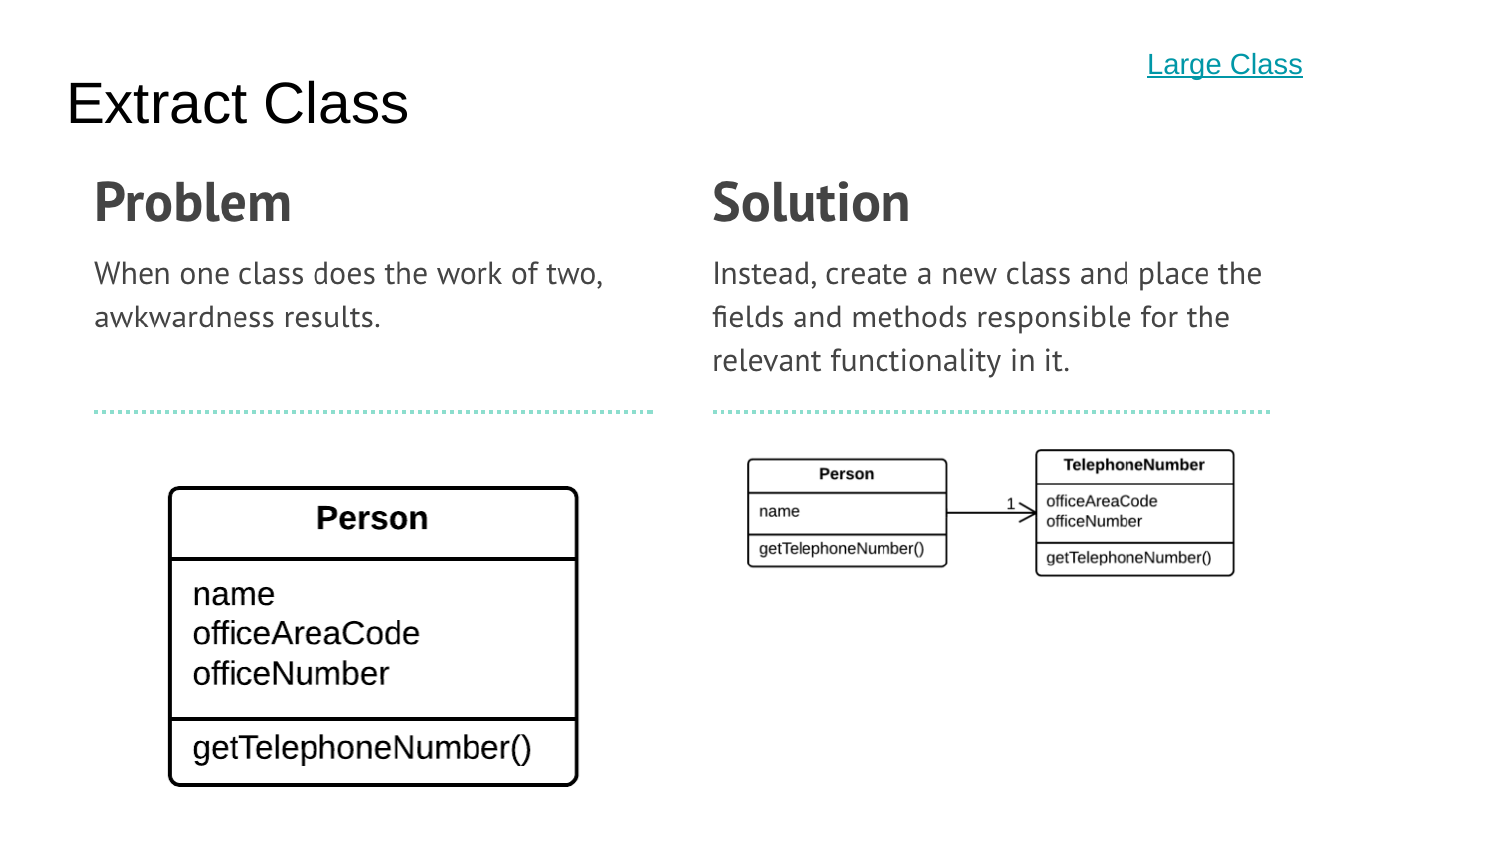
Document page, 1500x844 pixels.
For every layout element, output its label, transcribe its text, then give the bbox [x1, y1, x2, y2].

title Extract Class [51, 50, 1132, 145]
picture [74, 163, 1290, 806]
text_box Large Class [1132, 30, 1500, 175]
